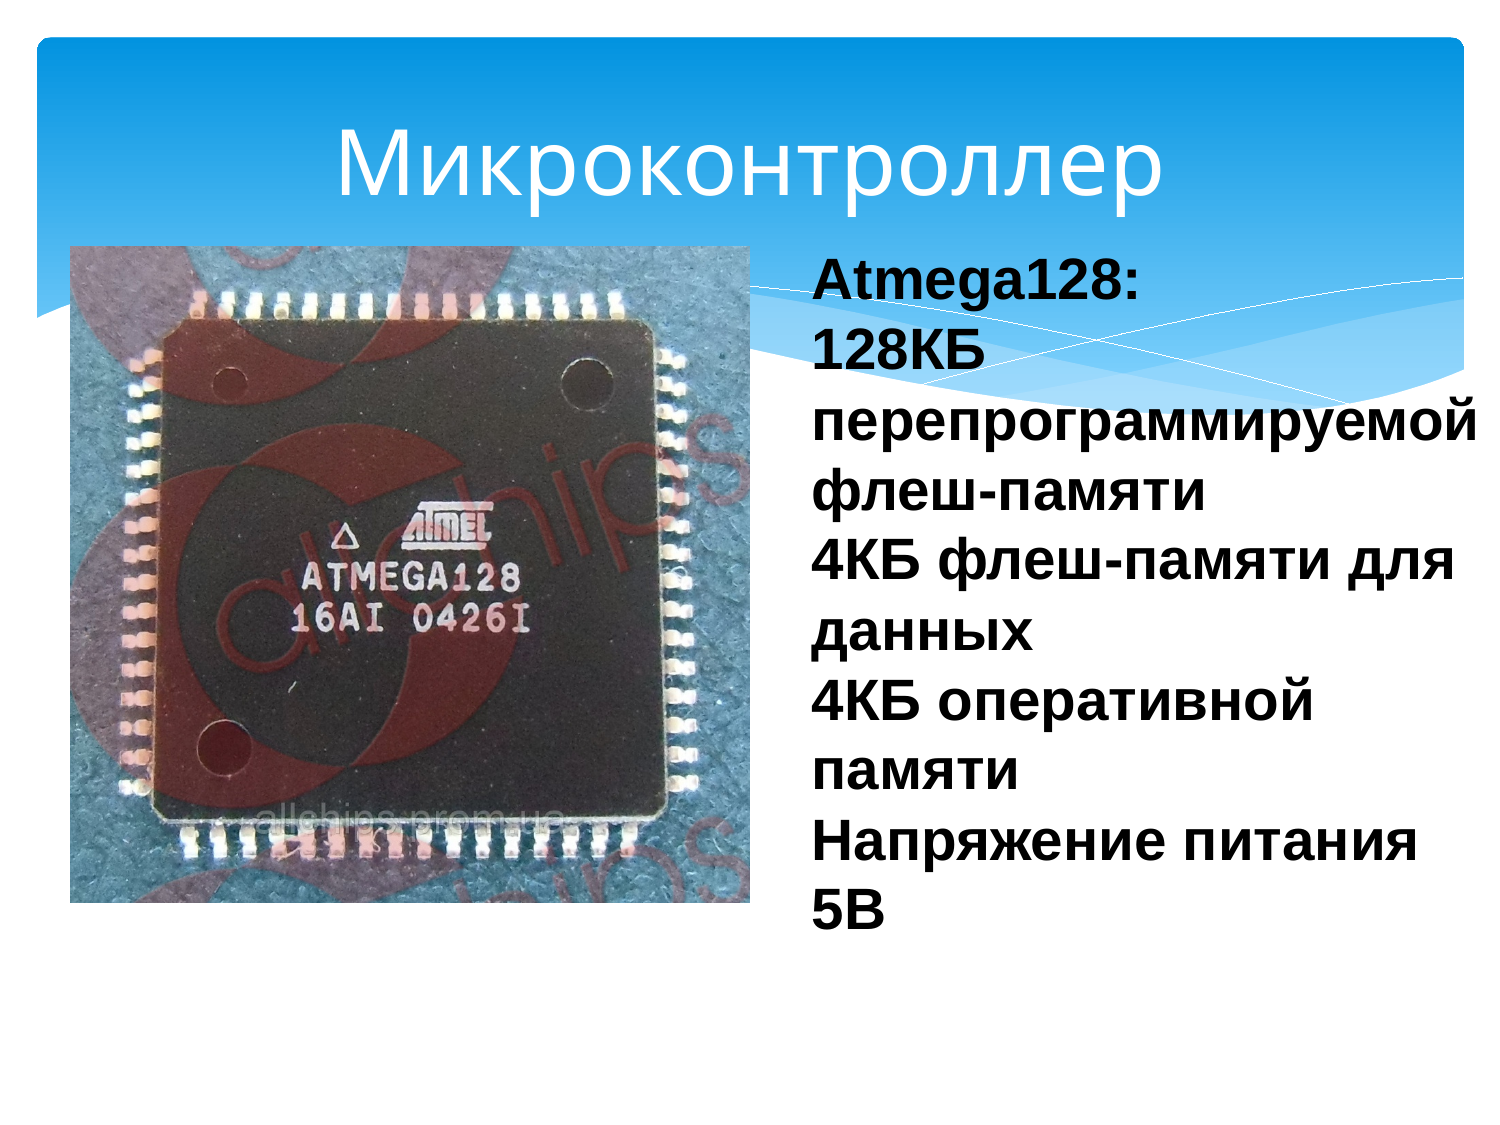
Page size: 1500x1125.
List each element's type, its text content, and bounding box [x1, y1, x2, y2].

text_box Atmega128: 128КБ перепрограммируемой флеш-памяти 4КБ флеш-памяти для данных 4КБ оперативной памяти Напряжение питания 5В [796, 234, 1500, 949]
picture [70, 245, 751, 903]
title Микроконтроллер [75, 55, 1425, 261]
